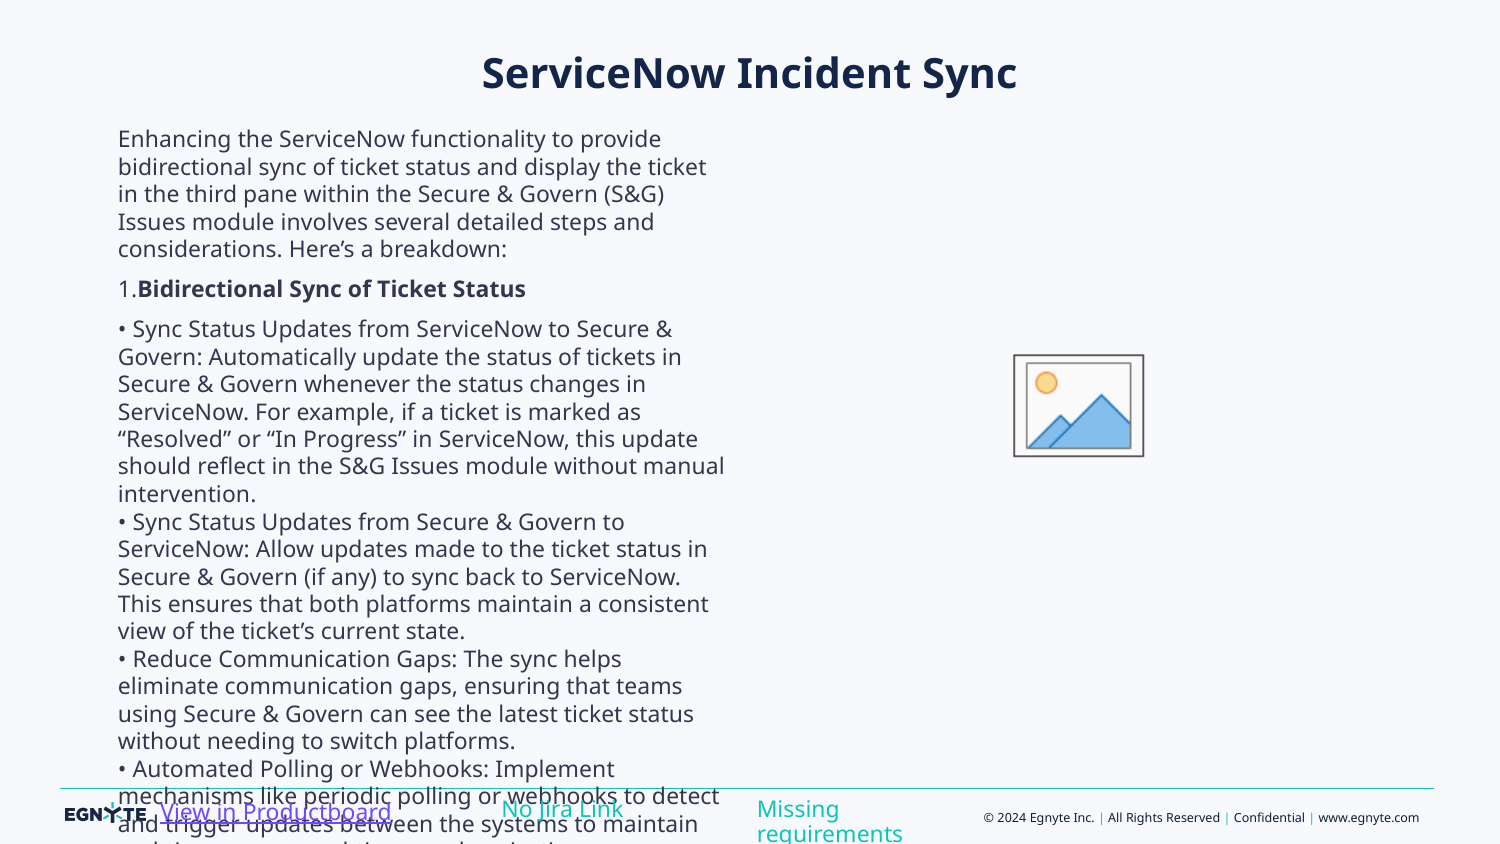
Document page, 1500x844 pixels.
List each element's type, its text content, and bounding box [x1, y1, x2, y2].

list View in Productboard [145, 790, 486, 835]
picture [761, 119, 1397, 693]
list No Jira Link [486, 790, 741, 835]
picture [65, 802, 145, 823]
list Enhancing the ServiceNow functionality to provide bidirectional sync of ticket status and display the ticket in the third pane within the Secure & Govern (S&G) Issues module involves several detailed steps and considerations. Here’s a breakdown: 1.Bidirectional Sync of Ticket Status • Sync Status Updates from ServiceNow to Secure & Govern: Automatically update the status of tickets in Secure & Govern whenever the status changes in ServiceNow. For example, if a ticket is marked as “Resolved” or “In Progress” in ServiceNow, this update should reflect in the S&G Issues module without manual intervention. • Sync Status Updates from Secure & Govern to ServiceNow: Allow updates made to the ticket status in Secure & Govern (if any) to sync back to ServiceNow. This ensures that both platforms maintain a consistent view of the ticket’s current state. • Reduce Communication Gaps: The sync helps eliminate communication gaps, ensuring that teams using Secure & Govern can see the latest ticket status without needing to switch platforms. • Automated Polling or Webhooks: Implement mechanisms like periodic polling or webhooks to detect and trigger updates between the systems to maintain real-time or near-real-time synchronization. 2.Display ServiceNow Ticket in the Third Pane within Secure & Govern Issues Module • Clickable Ticket Link: Make the ticket ID or title clickable to open the full ServiceNow ticket in a new window or tab. This provides quick access to the full ticket details if more in-depth review or actions are needed. • Live Status Updates in Pane: Ensure that the ticket status in the third pane updates in real-time (via the bidirectional sync) so that users have an up-to-date view of the issue’s progress. • Enhanced Usability: This integration reduces the need for users to switch between Secure & Govern and ServiceNow, improving efficiency for security and operations teams. The third-pane display also helps users get a consolidated view of their issues and related incidents in a single interface. 3.Benefits of the Enhancement • Streamlined Incident Management: By integrating status updates and a visual display of ServiceNow tickets in Secure & Govern, incident management becomes more streamlined, as users can track and respond to incidents directly. • Improved Transparency and Communication: Both the security and IT teams gain access to the latest status, improving transparency and collaboration. Secure & Govern users can see real-time ticket information without accessing ServiceNow directly. • Efficient Workflow: Eliminates redundant steps of switching between platforms, saving time and reducing errors. [103, 117, 741, 693]
title ServiceNow Incident Sync [103, 44, 1397, 106]
list Missing requirements [742, 790, 997, 835]
